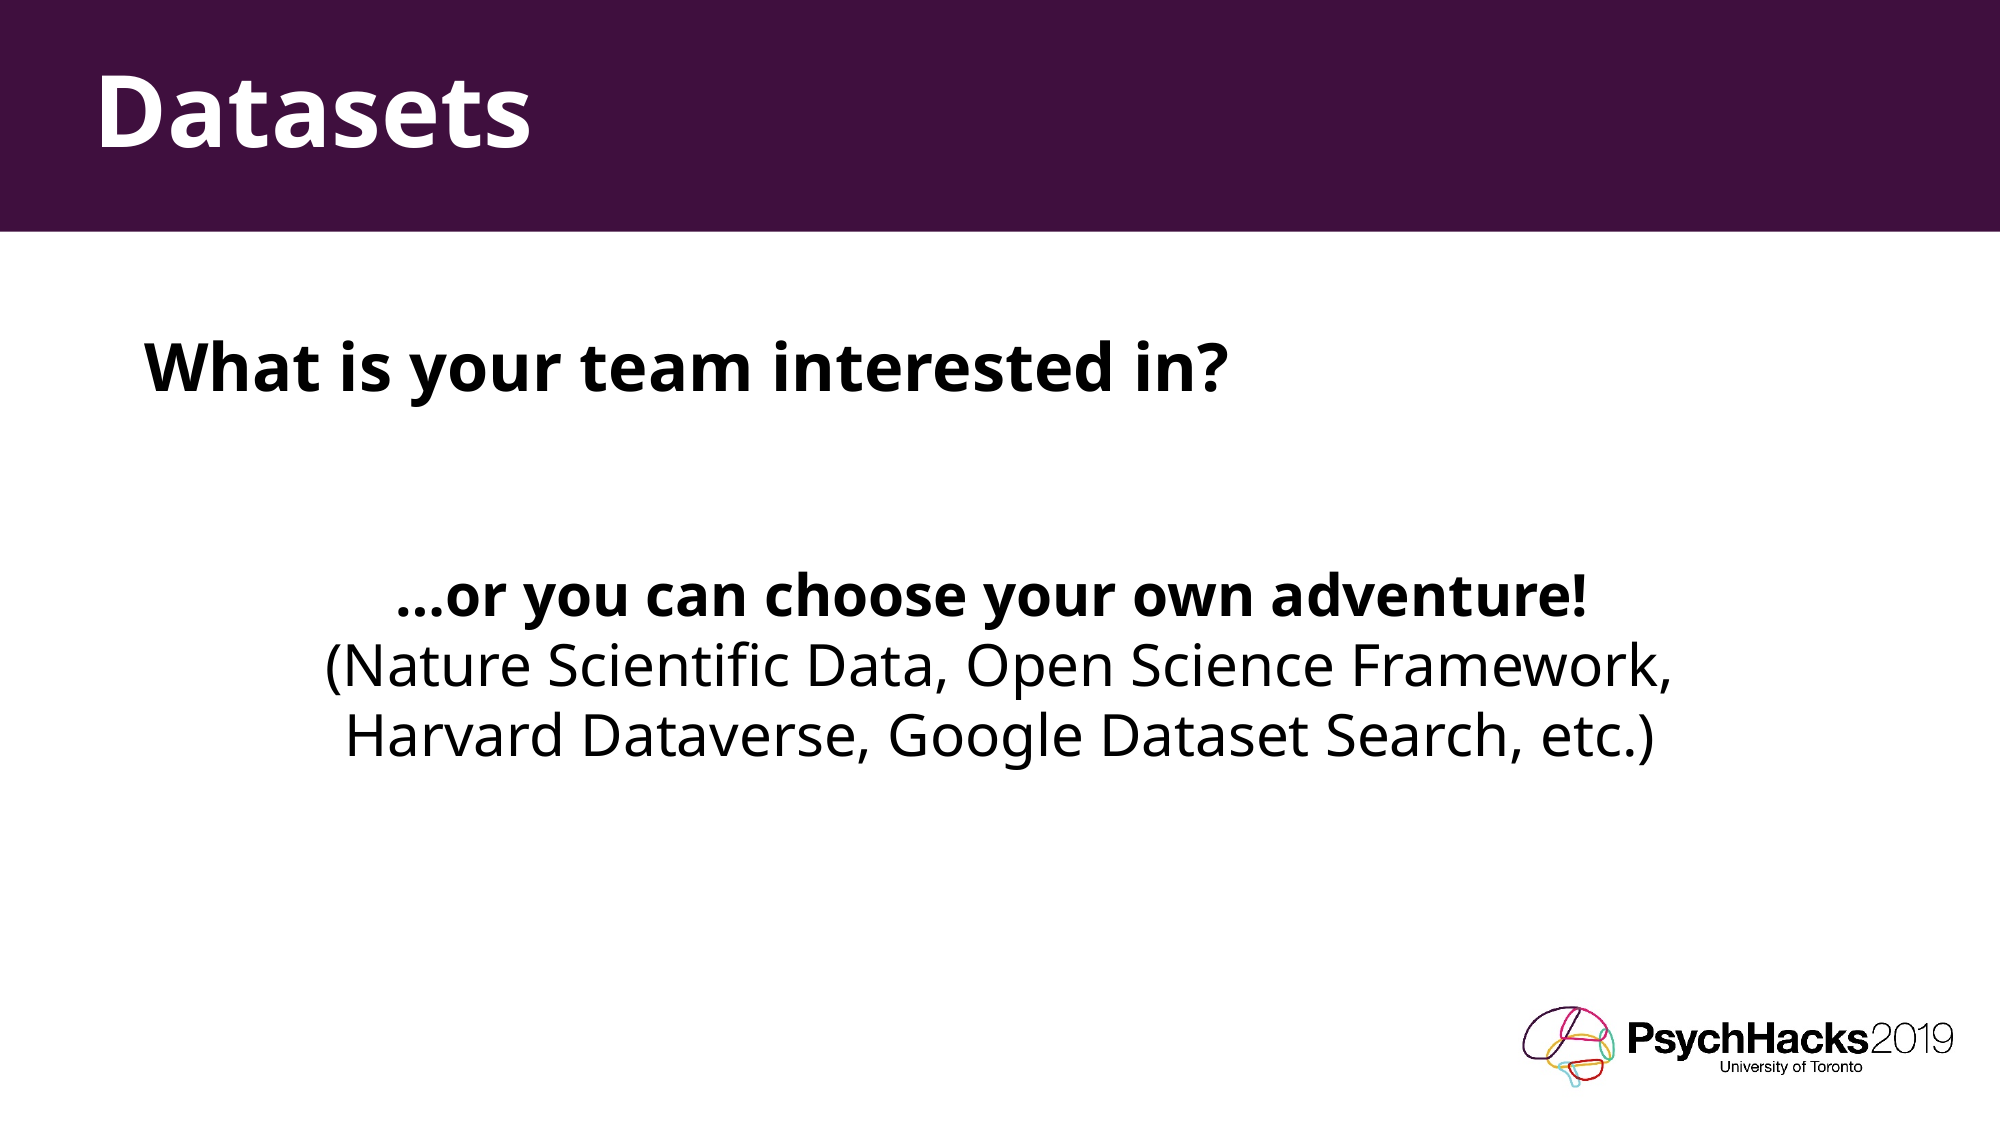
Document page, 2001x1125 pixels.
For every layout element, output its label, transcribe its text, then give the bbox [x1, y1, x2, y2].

text_box Datasets [78, 40, 1886, 175]
text_box …or you can choose your own adventure! (Nature Scientific Data, Open Science Framework, Harvard Dataverse, Google Dataset Search, etc.) [285, 550, 1715, 776]
text_box [0, 0, 2000, 233]
text_box What is your team interested in? [102, 317, 1272, 413]
picture [1507, 987, 1968, 1101]
